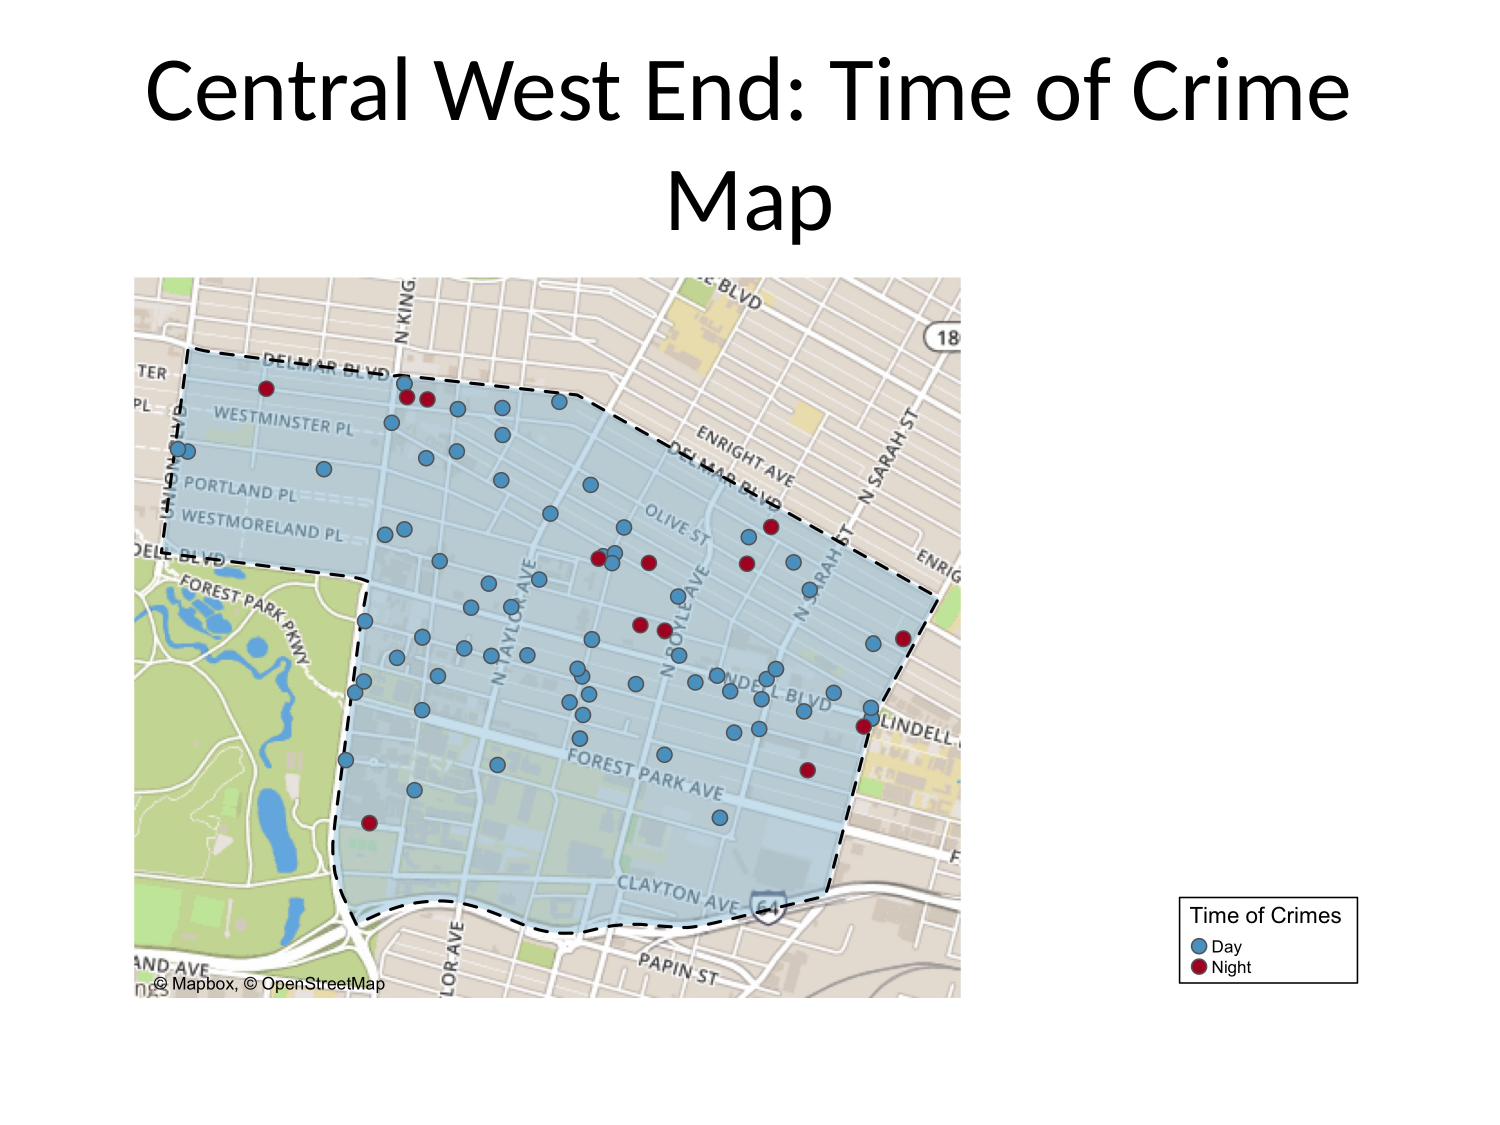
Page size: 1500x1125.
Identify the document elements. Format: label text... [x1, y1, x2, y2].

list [74, 262, 1426, 1013]
title Central West End: Time of Crime Map [75, 45, 1425, 233]
